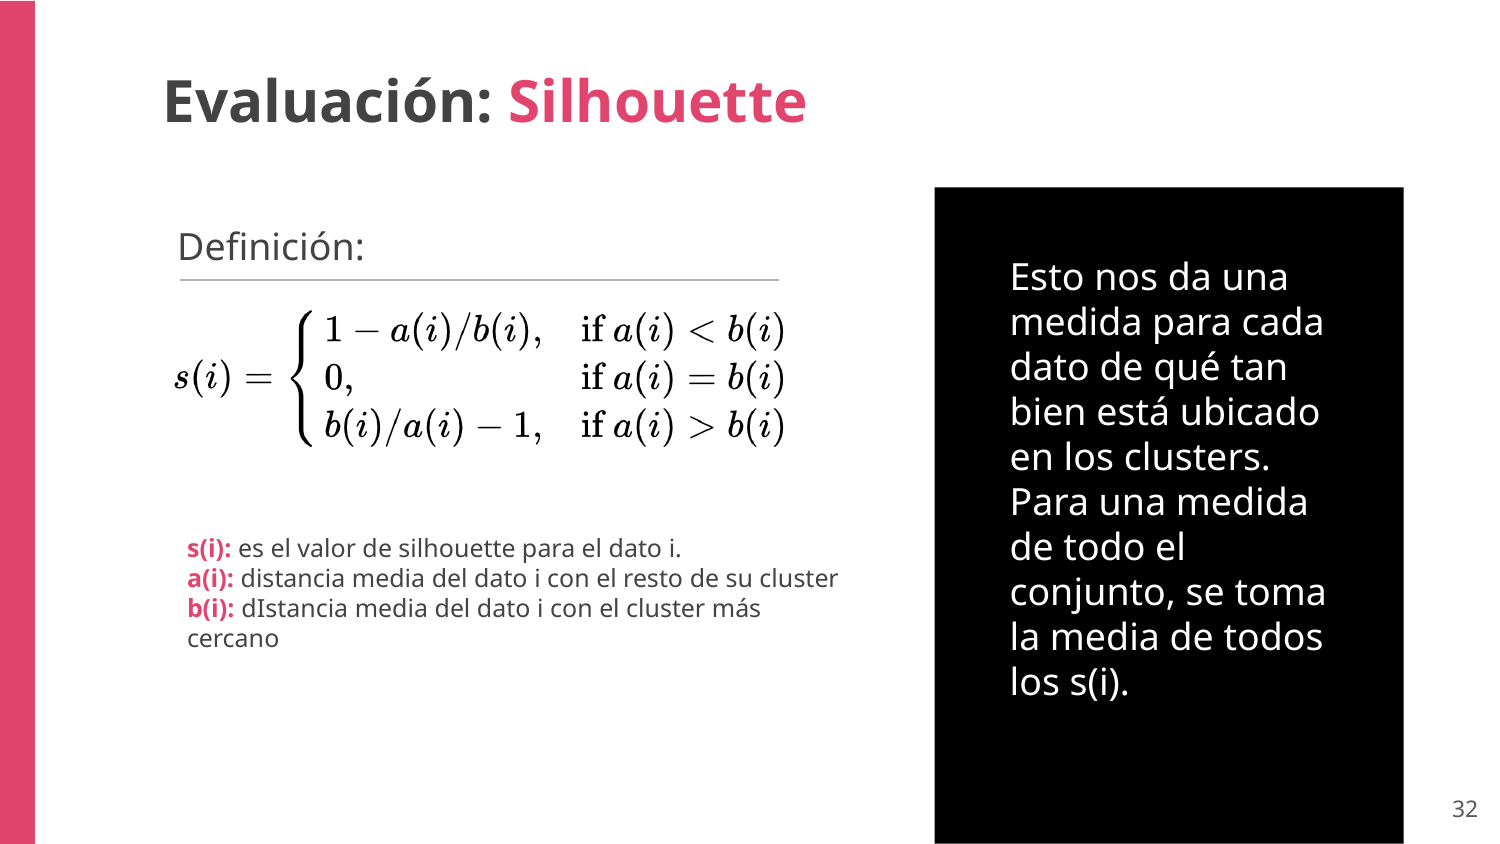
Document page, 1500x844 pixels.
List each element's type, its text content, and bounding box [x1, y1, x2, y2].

slide_number ‹#› [1404, 779, 1494, 844]
text_box [934, 187, 1404, 844]
picture [171, 308, 790, 457]
text_box s(i): es el valor de silhouette para el dato i. a(i): distancia media del dato i con el resto de su cluster b(i): dIstancia media del dato i con el cluster más cercano [172, 517, 875, 677]
text_box Definición: [162, 208, 934, 280]
text_box Esto nos da una medida para cada dato de qué tan bien está ubicado en los clusters. Para una medida de todo el conjunto, se toma la media de todos los s(i). [994, 238, 1366, 386]
text_box Evaluación: Silhouette [147, 49, 1473, 146]
